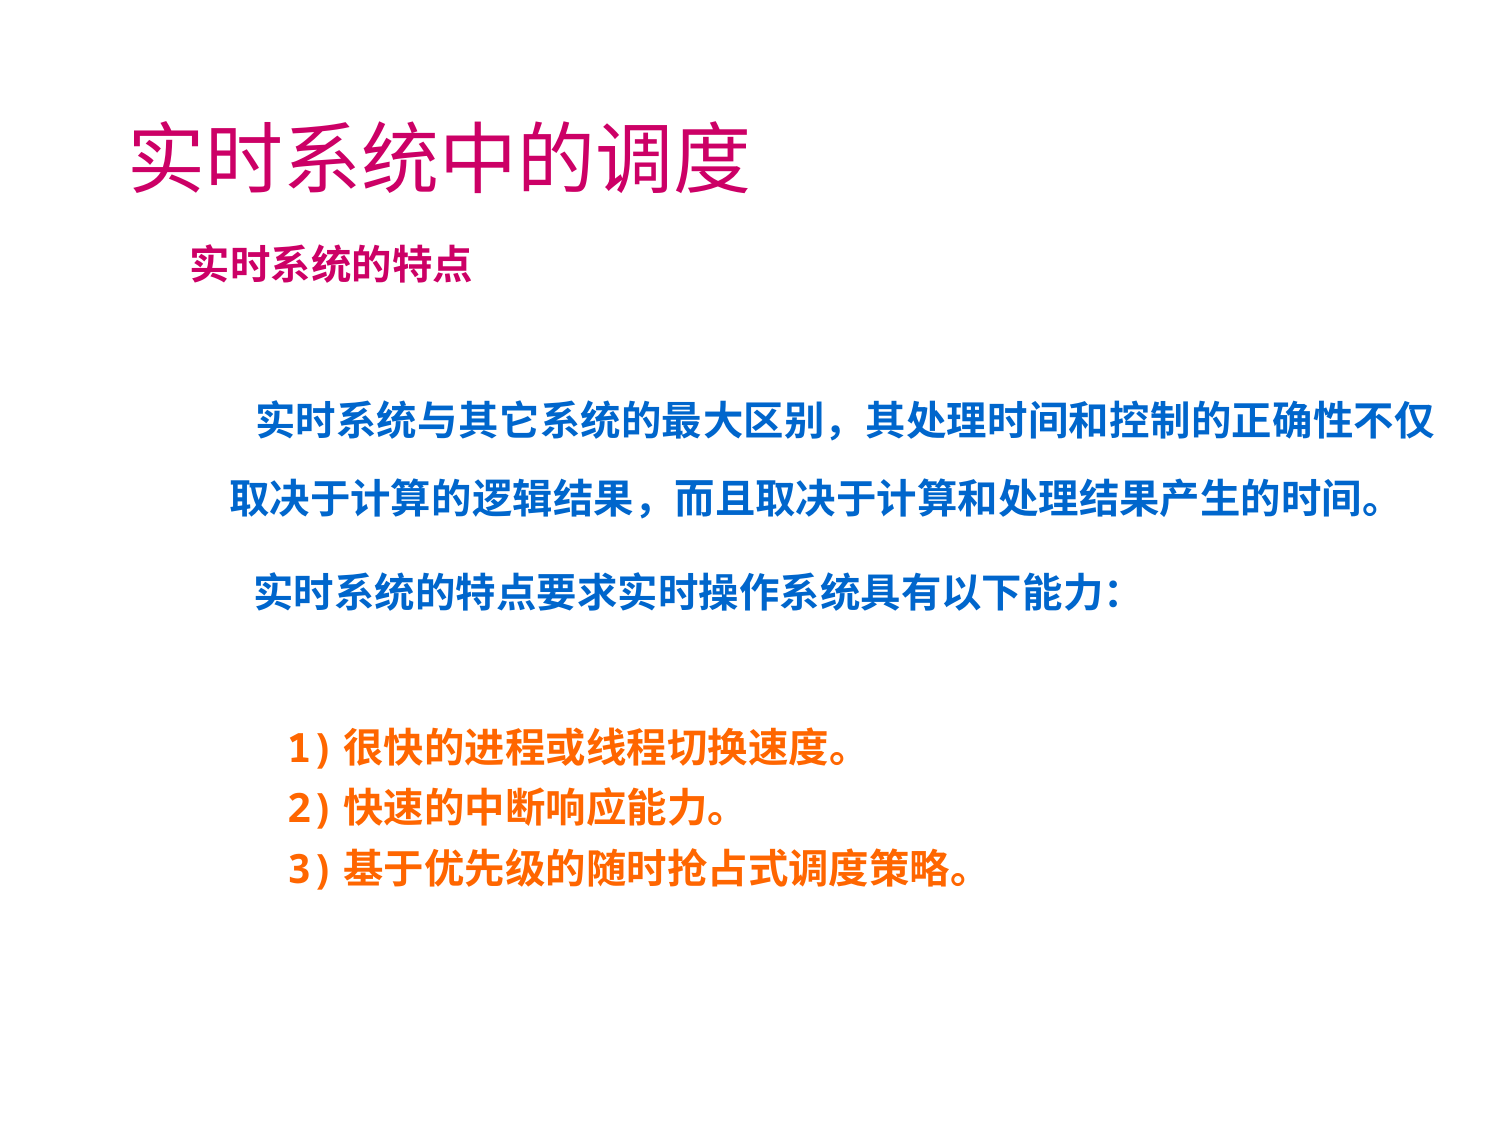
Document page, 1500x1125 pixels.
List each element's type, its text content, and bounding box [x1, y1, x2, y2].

list 实时系统的特点 实时系统与其它系统的最大区别，其处理时间和控制的正确性不仅取决于计算的逻辑结果，而且取决于计算和处理结果产生的时间。 实时系统的特点要求实时操作系统具有以下能力： 1)很快的进程或线程切换速度。 2)快速的中断响应能力。 3)基于优先级的随时抢占式调度策略。 [174, 237, 1450, 913]
title 实时系统中的调度 [112, 112, 1388, 213]
